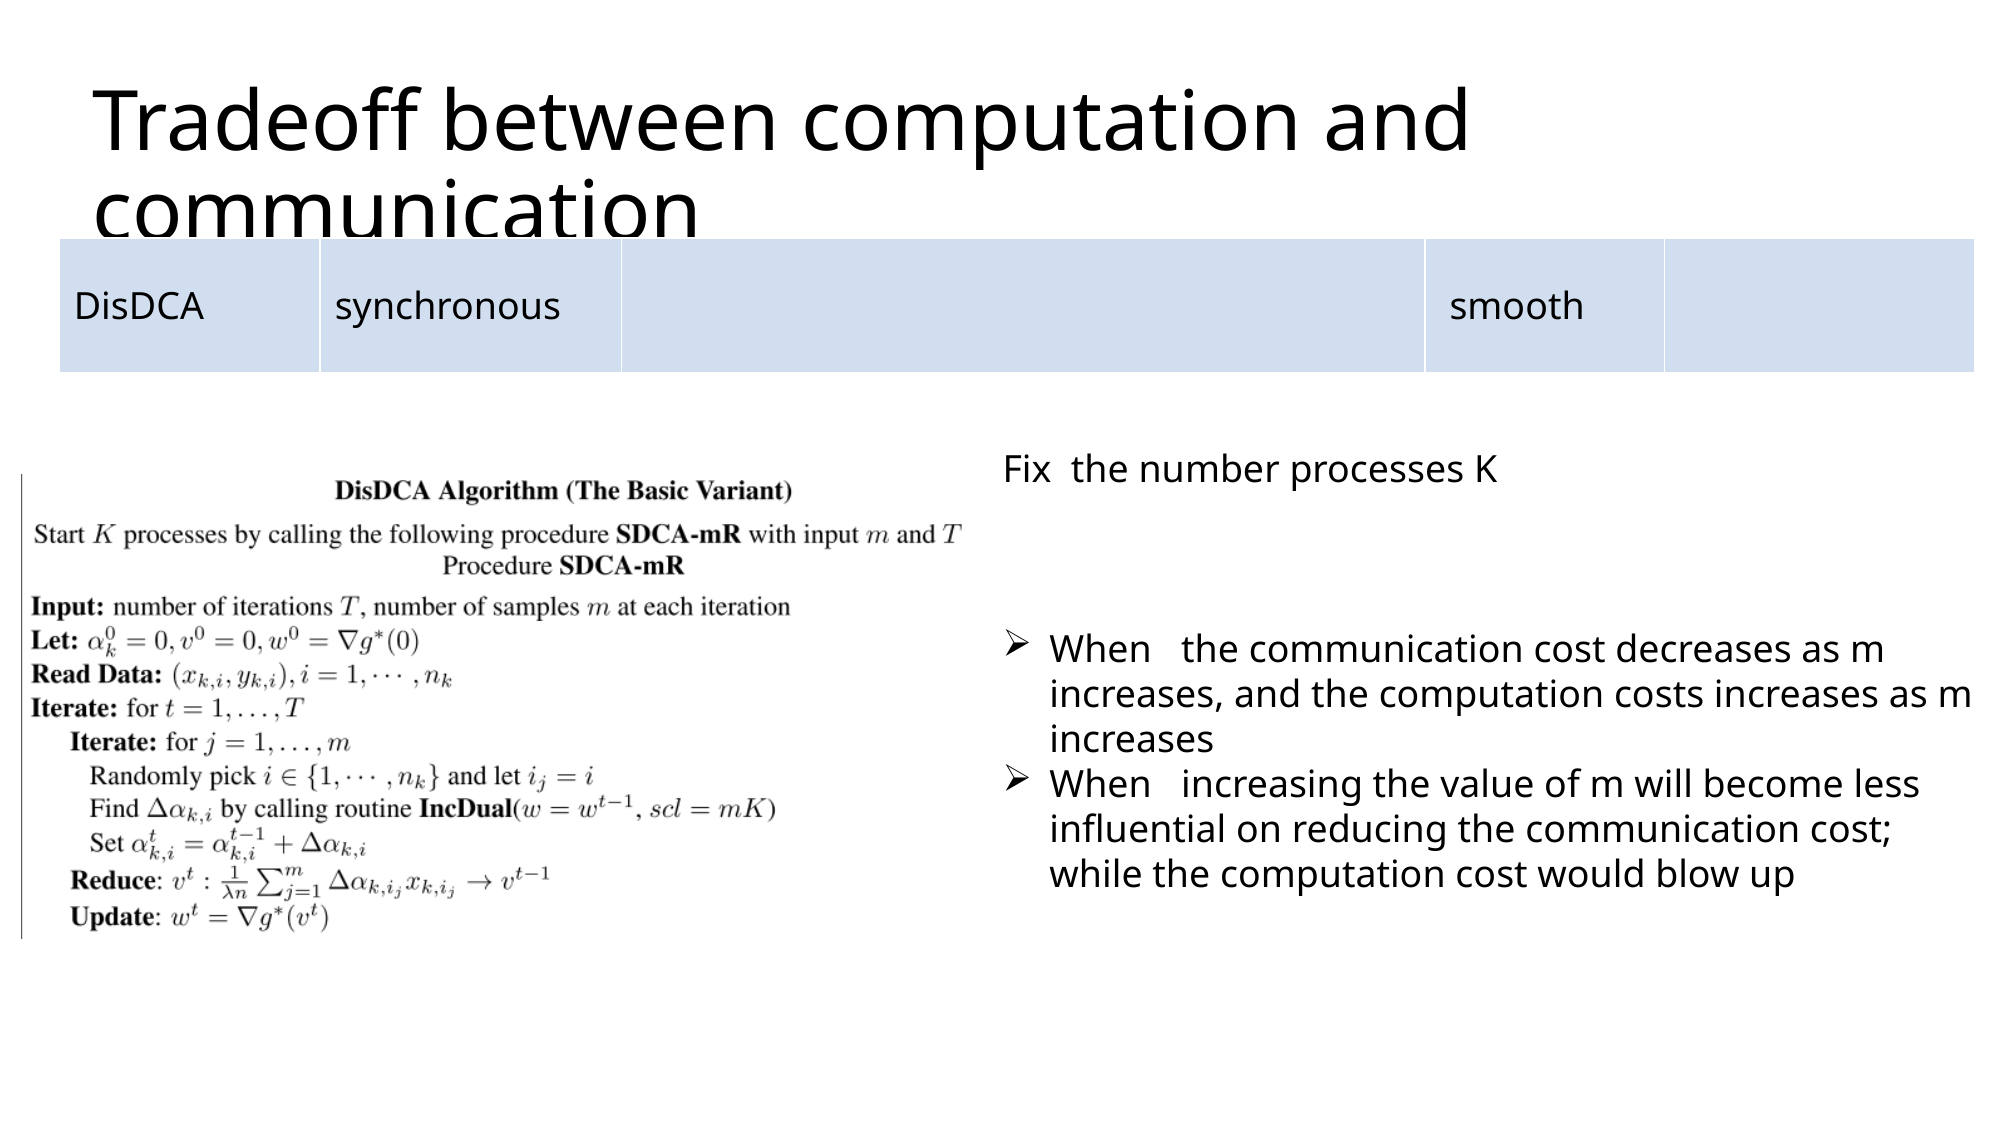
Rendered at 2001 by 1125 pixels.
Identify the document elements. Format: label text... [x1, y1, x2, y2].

picture [21, 474, 1017, 939]
title Tradeoff between computation and communication [77, 59, 1923, 237]
